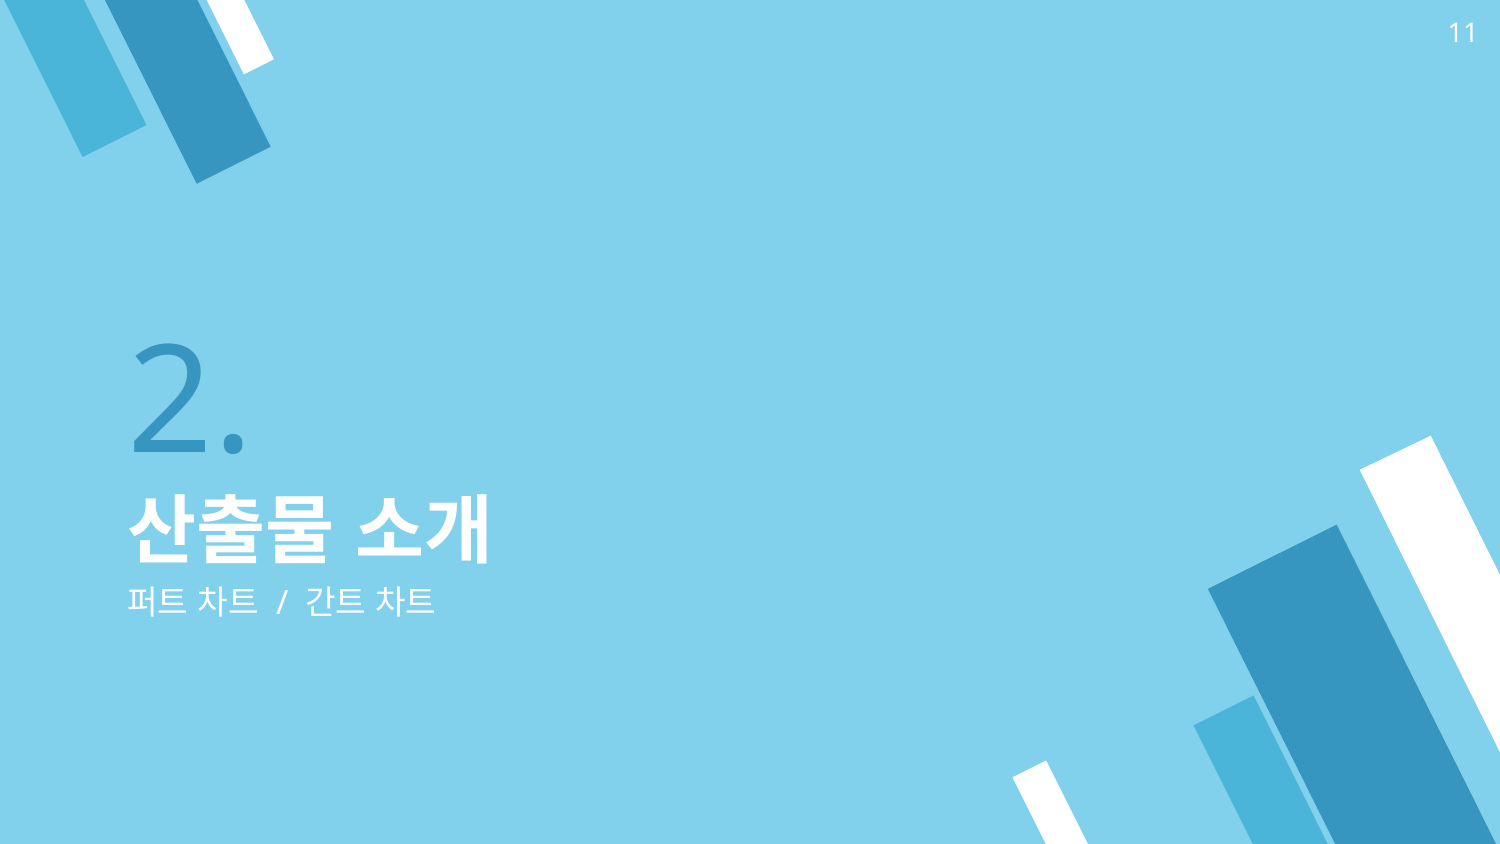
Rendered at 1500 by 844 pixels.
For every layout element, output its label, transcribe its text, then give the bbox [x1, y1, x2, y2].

subtitle 퍼트 차트 / 간트 차트 [112, 565, 945, 695]
title 2. 산출물 소개 [112, 397, 945, 565]
slide_number 11 [1403, 0, 1494, 65]
